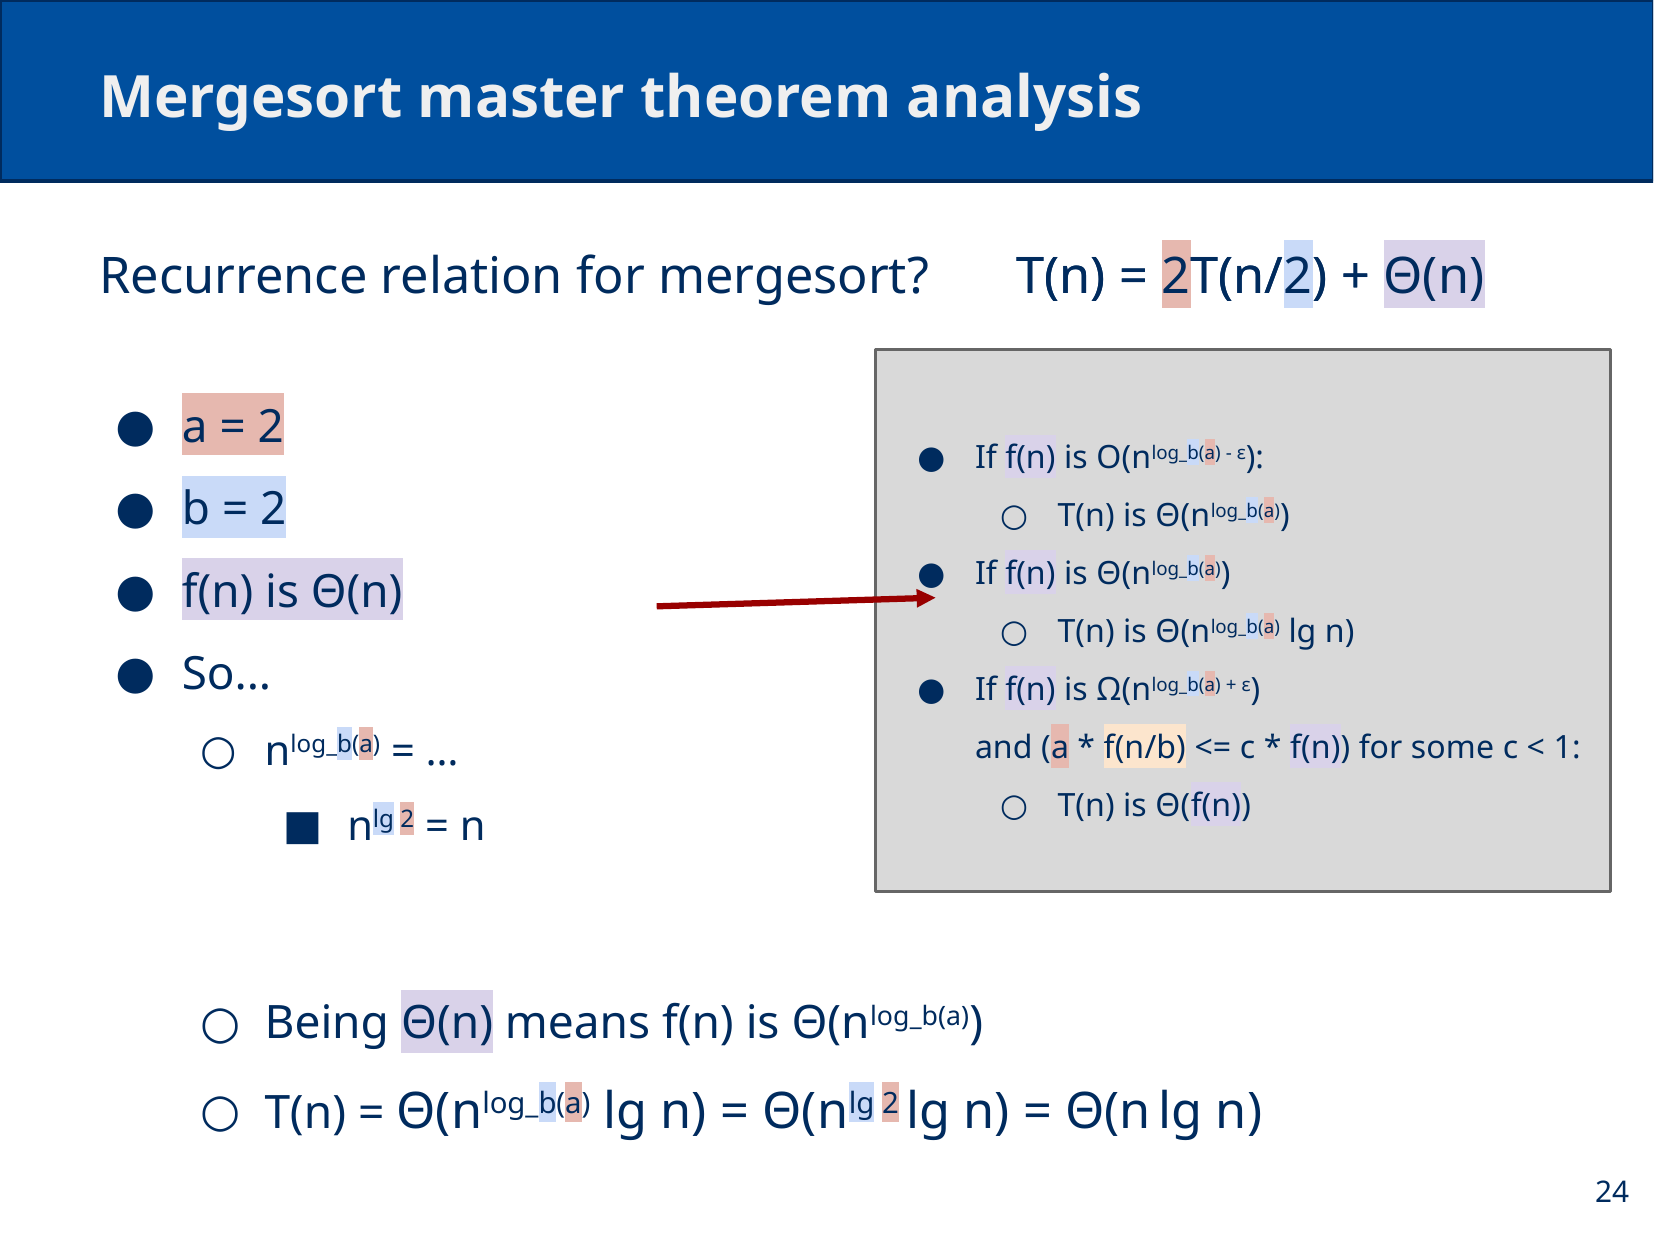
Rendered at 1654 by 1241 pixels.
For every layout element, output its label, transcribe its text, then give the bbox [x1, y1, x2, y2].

text_box Recurrence relation for mergesort? [82, 225, 954, 321]
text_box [656, 597, 936, 607]
list a = 2 b = 2 f(n) is Θ(n) So... nlog_b(a) = … nlg 2 = n [82, 352, 1571, 939]
text_box If f(n) is O(nlog_b(a) - ε): T(n) is Θ(nlog_b(a)) If f(n) is Θ(nlog_b(a)) T(n) is Θ(nlog_b(a) lg n) If f(n) is Ω(nlog_b(a) + ε) and (a * f(n/b) <= c * f(n)) for some c < 1: T(n) is Θ(f(n)) [875, 349, 1611, 892]
text_box Being Θ(n) means f(n) is Θ(nlog_b(a)) T(n) = Θ(nlog_b(a) lg n) = Θ(nlg 2 lg n) = Θ(n lg n) [82, 938, 1467, 1166]
title Mergesort master theorem analysis [82, 36, 1571, 146]
slide_number 24 [1546, 1145, 1647, 1241]
text_box T(n) = 2T(n/2) + Θ(n) [954, 225, 1547, 321]
